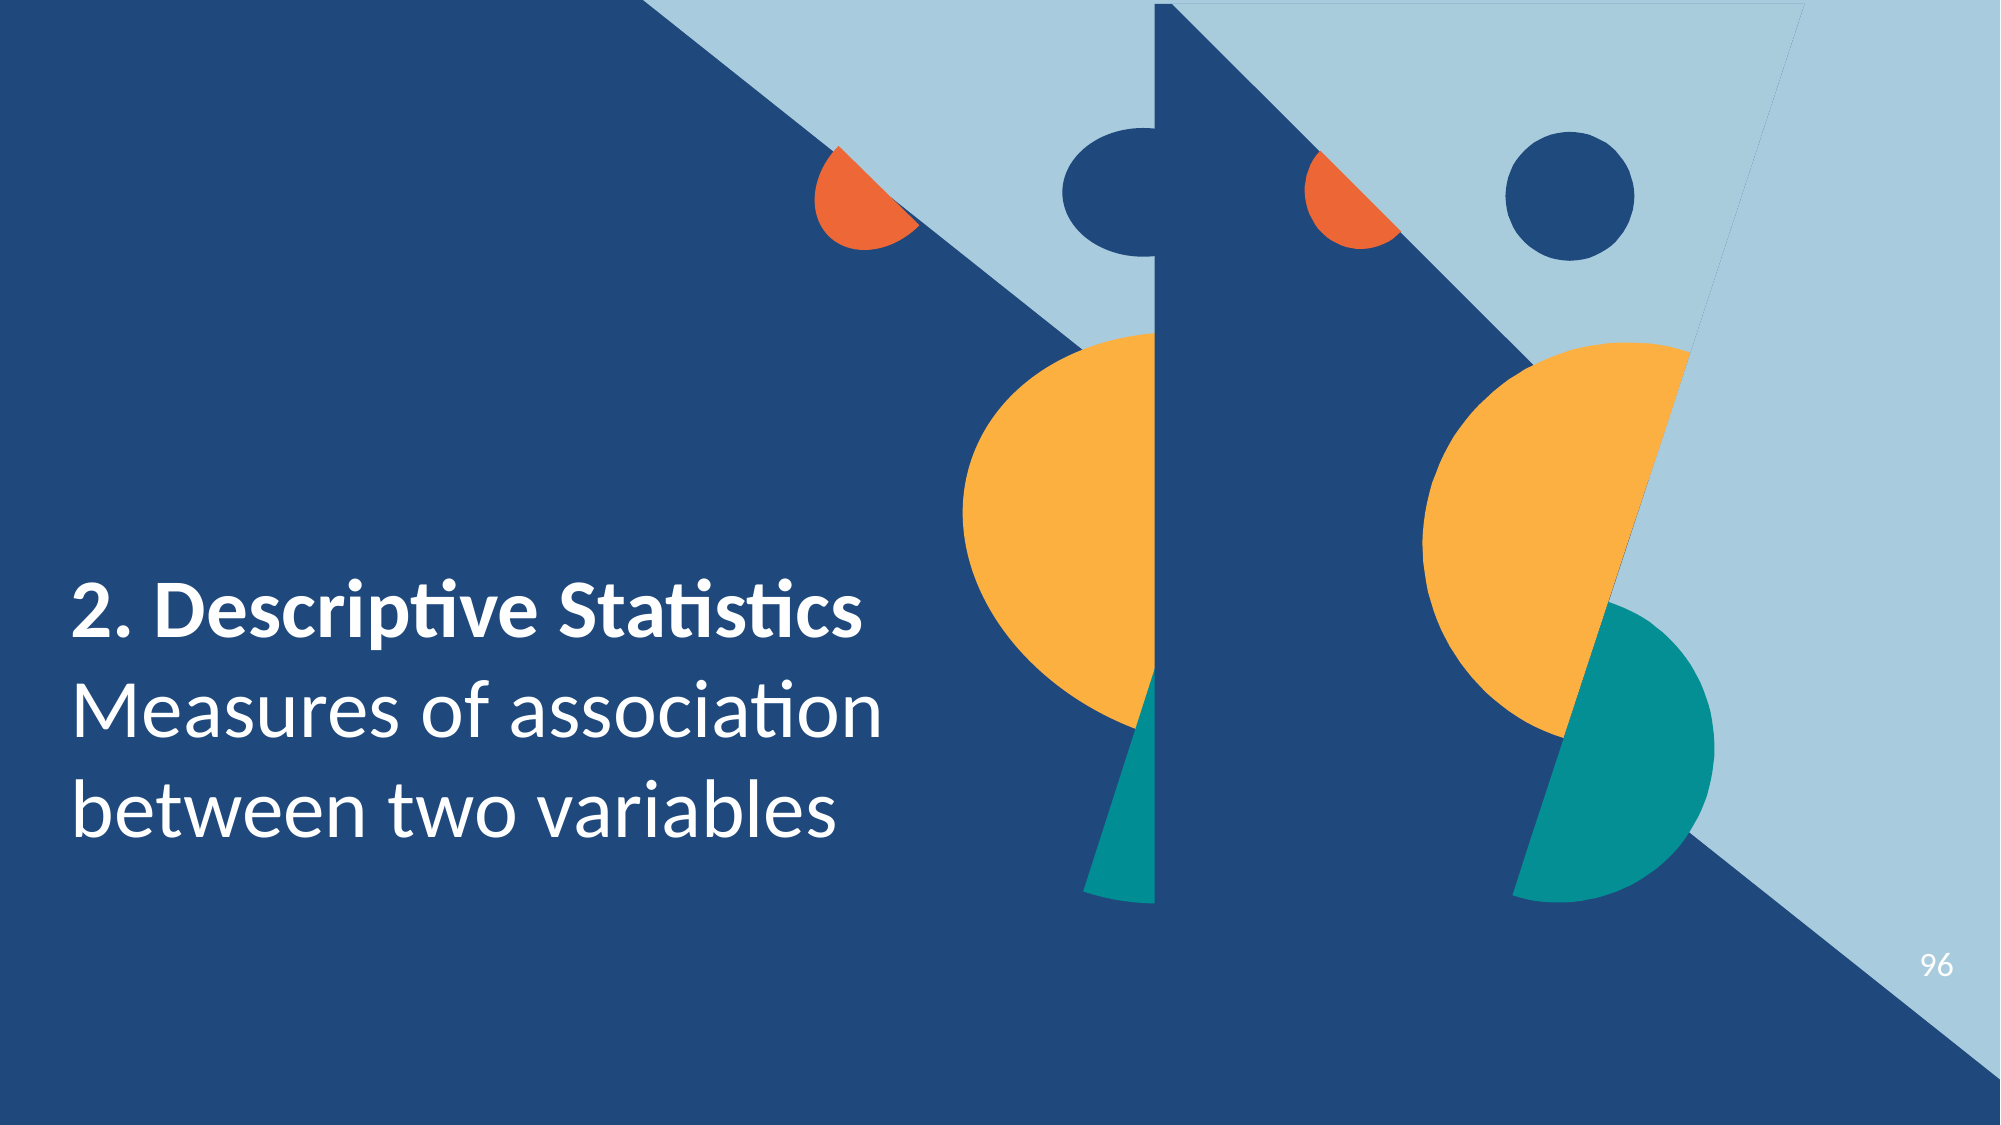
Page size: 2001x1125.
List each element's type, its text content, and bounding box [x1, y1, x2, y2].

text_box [1154, 3, 1805, 1125]
slide_number 96 [1808, 942, 1954, 984]
text_box 2. Descriptive Statistics Measures of association between two variables [70, 554, 1131, 854]
